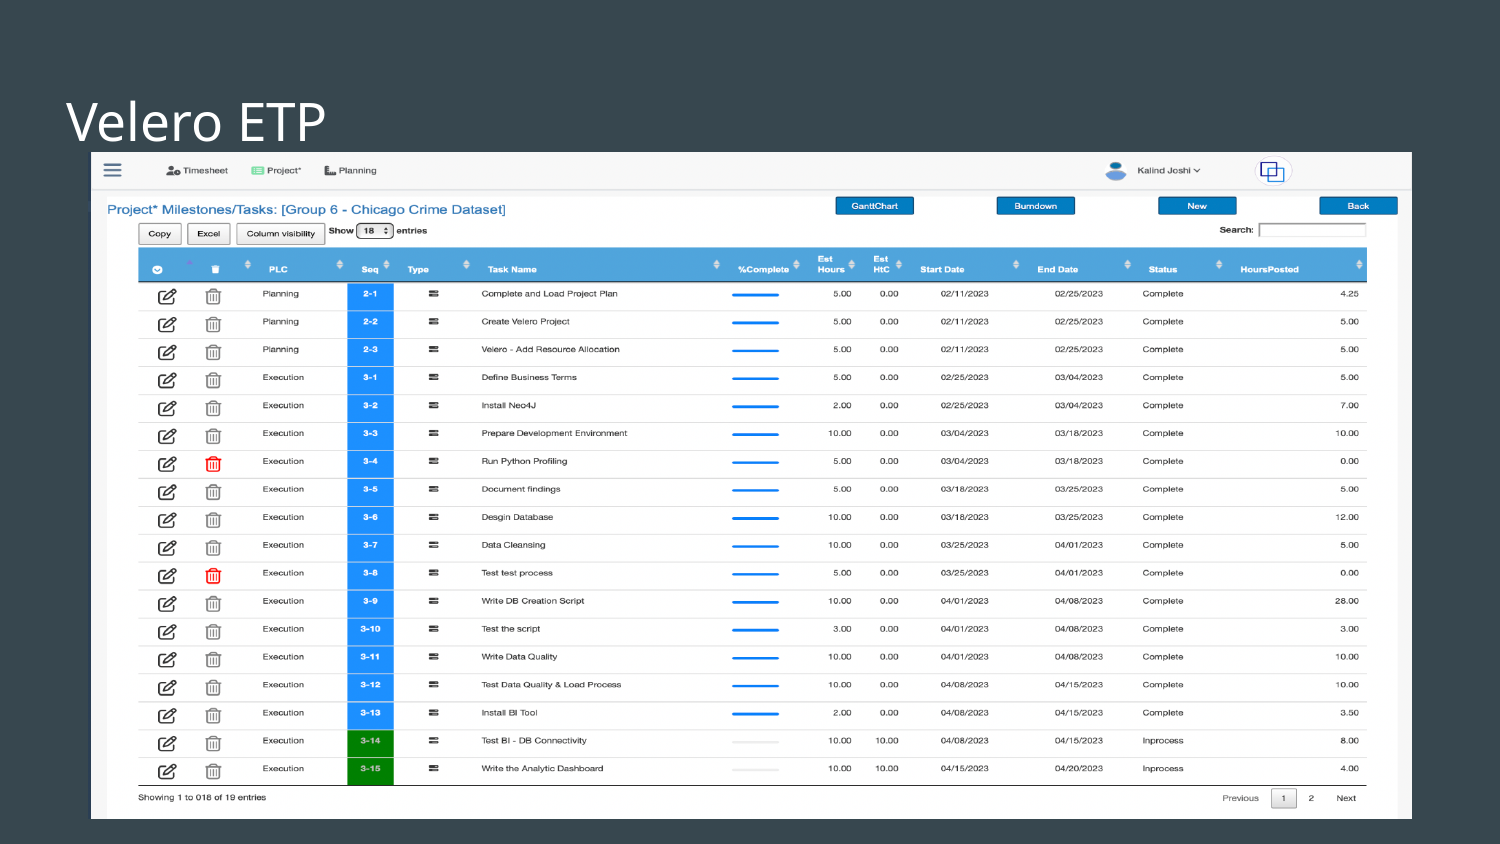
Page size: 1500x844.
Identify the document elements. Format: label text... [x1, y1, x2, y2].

picture [88, 151, 1412, 819]
title Velero ETP [51, 72, 1449, 167]
